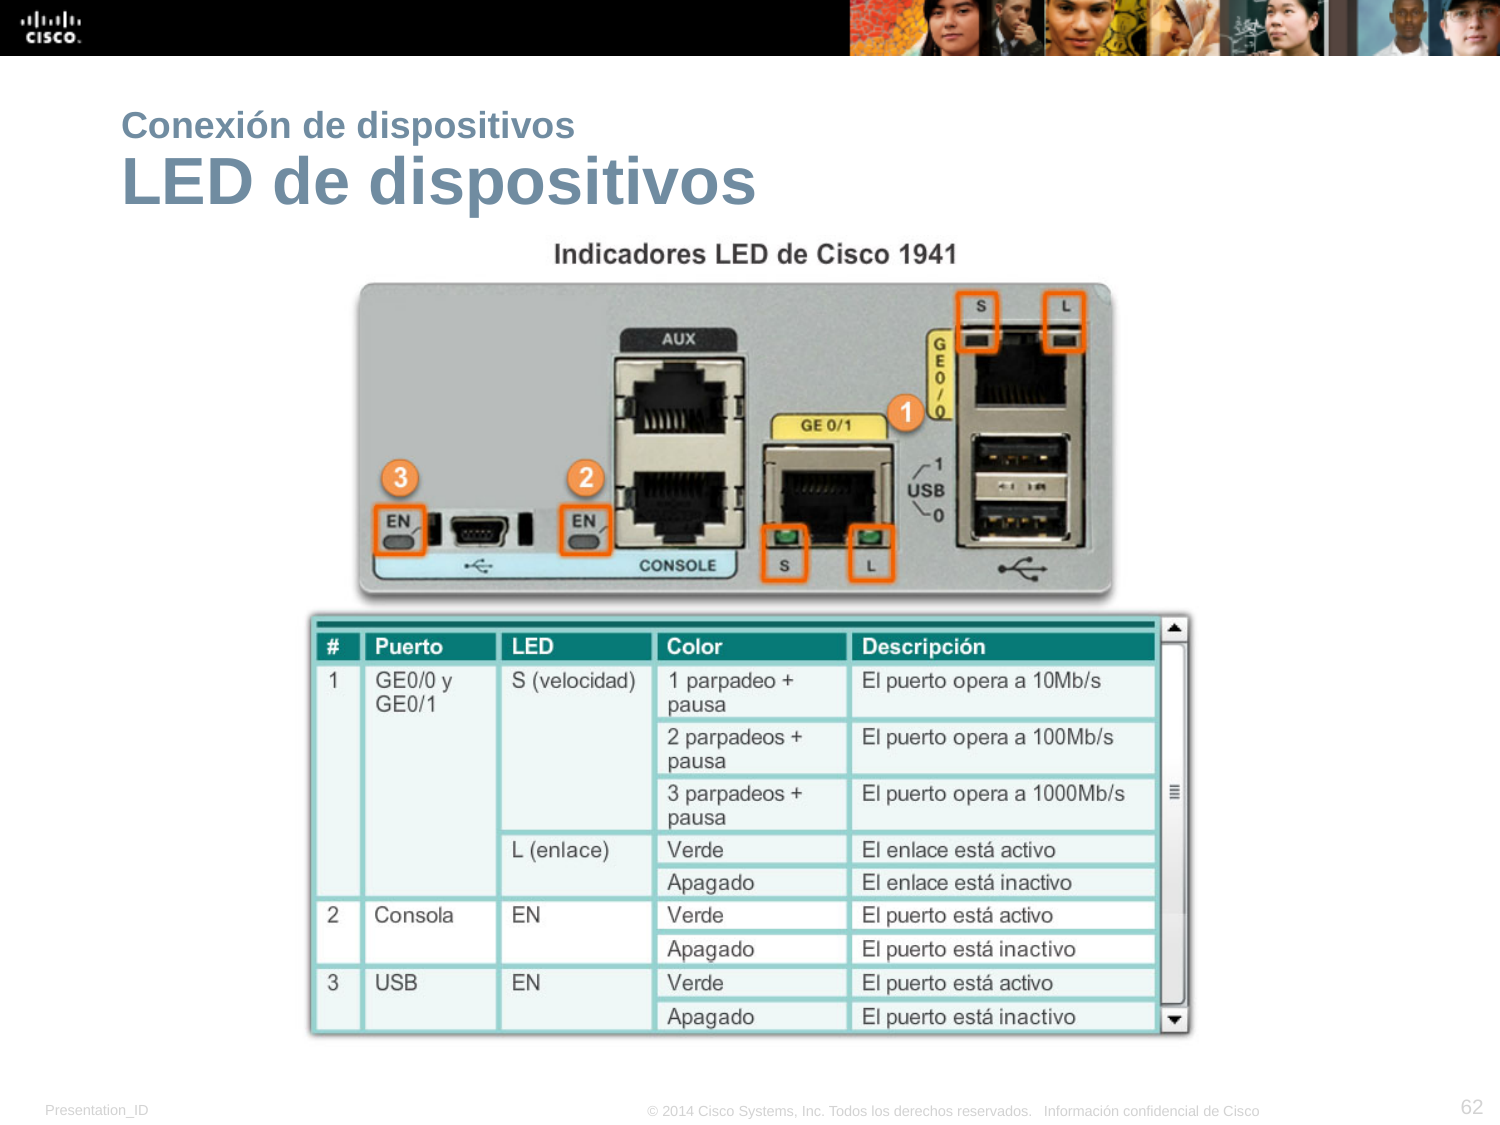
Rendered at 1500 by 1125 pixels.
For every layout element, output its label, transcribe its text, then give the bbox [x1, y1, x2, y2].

picture [0, 0, 1500, 56]
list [294, 234, 1205, 1067]
title Conexión de dispositivos LED de dispositivos [107, 87, 1444, 226]
